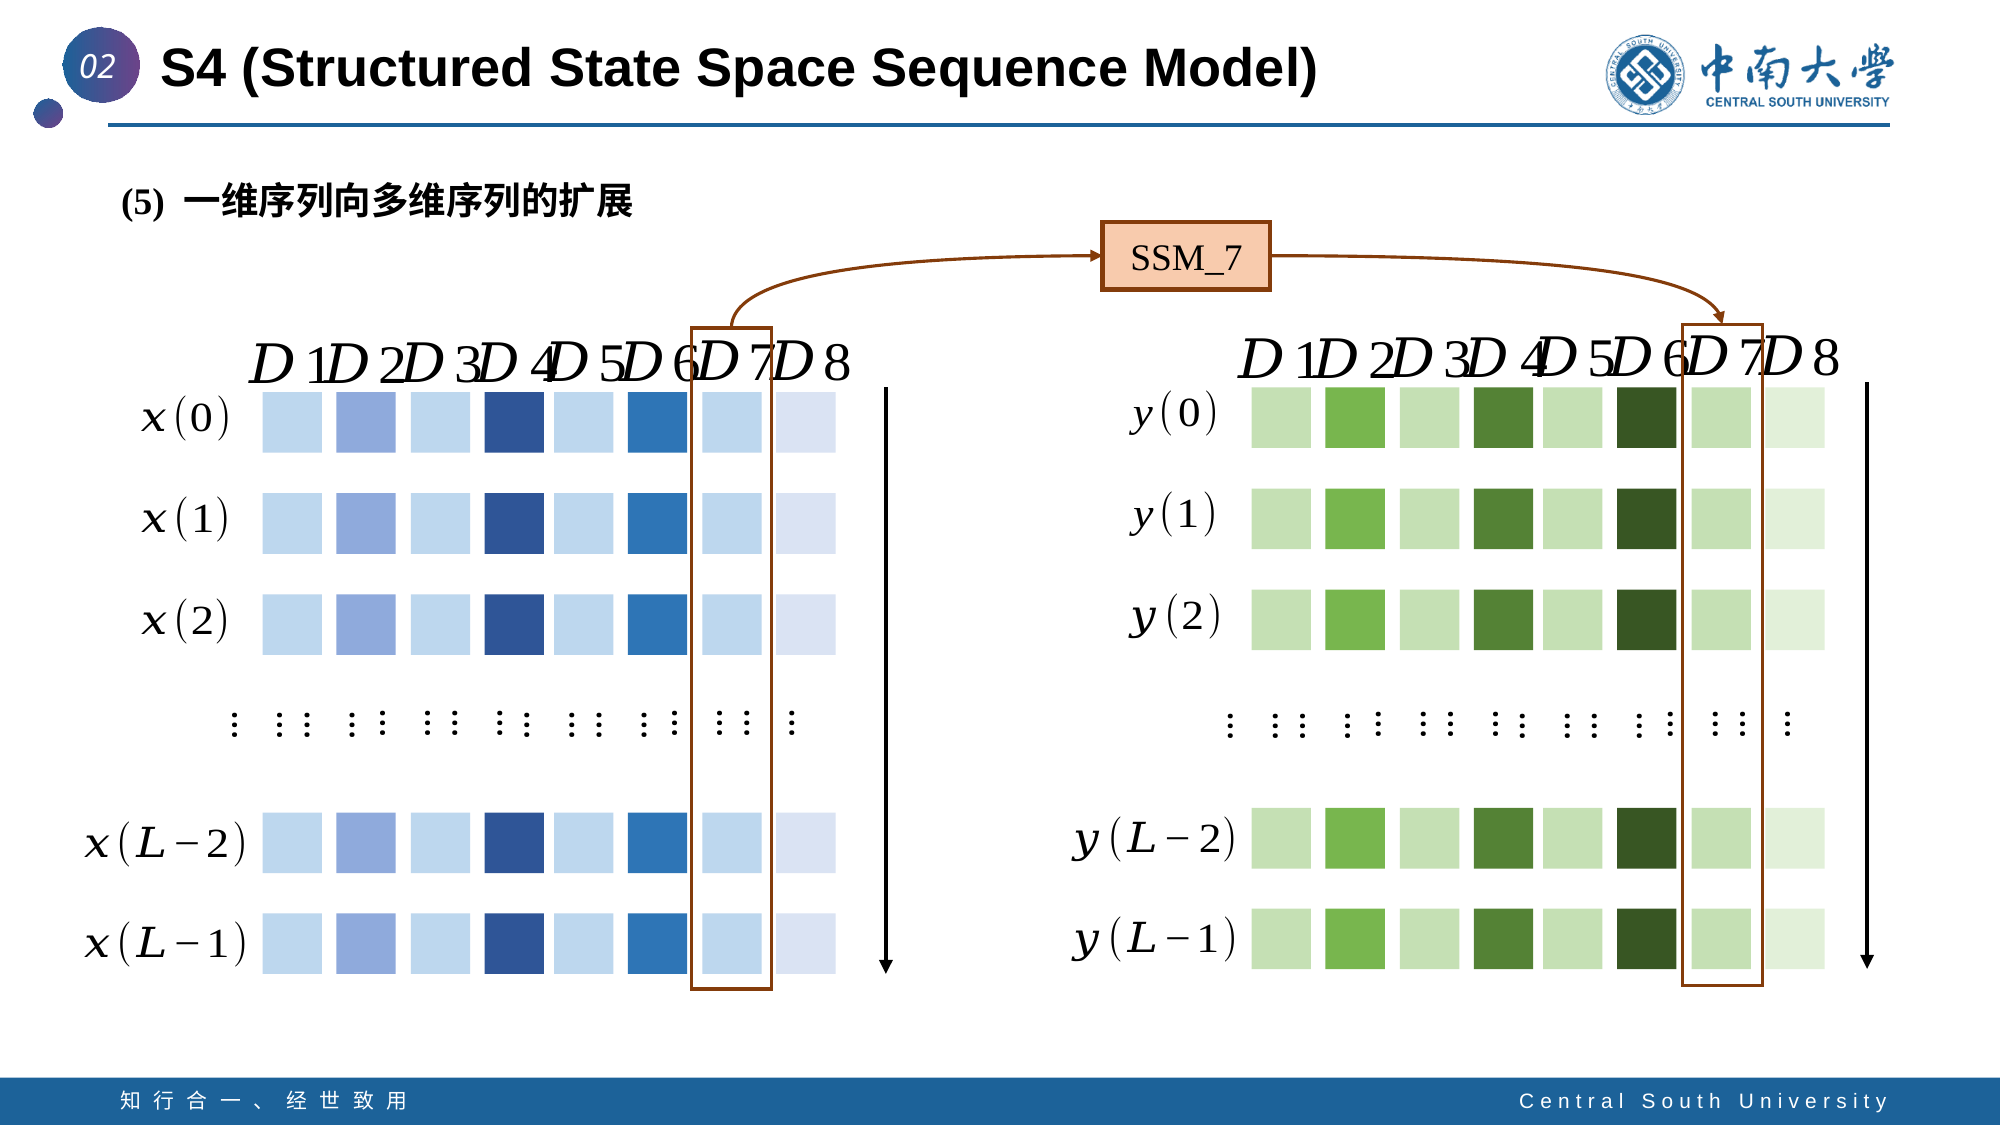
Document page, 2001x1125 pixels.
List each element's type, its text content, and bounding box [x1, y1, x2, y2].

text_box (5) 一维序列向多维序列的扩展 [106, 169, 649, 230]
text_box [410, 812, 471, 874]
text_box [775, 492, 837, 555]
text_box [1324, 386, 1386, 449]
text_box …… [1462, 694, 1539, 772]
text_box [335, 391, 397, 454]
text_box [1764, 908, 1826, 970]
text_box S4 (Structured State Space Sequence Model) [160, 26, 1482, 106]
text_box [1473, 487, 1534, 550]
text_box [335, 912, 397, 975]
text_box [1616, 807, 1677, 870]
text_box …… [246, 695, 319, 773]
text_box [335, 593, 397, 656]
text_box [261, 912, 323, 975]
text_box [484, 812, 545, 874]
text_box …… [467, 693, 543, 771]
text_box [627, 492, 688, 555]
text_box [410, 391, 471, 454]
text_box [553, 812, 614, 874]
text_box [484, 912, 545, 975]
text_box [1473, 386, 1534, 449]
text_box [484, 492, 545, 555]
text_box [1251, 386, 1312, 449]
text_box …… [319, 695, 395, 773]
text_box …… [772, 693, 835, 771]
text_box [1270, 255, 1723, 325]
text_box [1764, 487, 1826, 550]
text_box [1251, 908, 1312, 970]
text_box [1251, 807, 1312, 870]
text_box …… [611, 695, 687, 773]
text_box [775, 593, 837, 656]
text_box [880, 106, 954, 478]
text_box [1251, 487, 1312, 550]
text_box [1542, 908, 1603, 970]
picture [1595, 28, 1907, 121]
text_box …… [1390, 694, 1462, 772]
text_box [627, 593, 688, 656]
text_box …… [538, 695, 611, 773]
text_box [0, 1077, 2000, 1125]
text_box [1542, 589, 1603, 651]
text_box [1542, 487, 1603, 550]
text_box [553, 391, 614, 454]
text_box [775, 912, 837, 975]
text_box 知行合一、经世致用 [105, 1080, 423, 1120]
text_box [261, 492, 323, 555]
text_box [1324, 589, 1386, 651]
text_box [1542, 807, 1603, 870]
text_box [1764, 386, 1826, 449]
text_box …… [1763, 694, 1831, 772]
text_box [410, 593, 471, 656]
text_box SSM_7 [1102, 221, 1271, 290]
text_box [33, 26, 153, 128]
text_box …… [394, 693, 467, 771]
text_box [484, 593, 545, 656]
text_box [553, 593, 614, 656]
text_box [410, 492, 471, 555]
text_box [1399, 807, 1460, 870]
text_box Central South University [1504, 1080, 1902, 1120]
text_box [627, 391, 688, 454]
text_box [775, 391, 837, 454]
text_box [1251, 589, 1312, 651]
text_box [335, 812, 397, 874]
text_box [1399, 487, 1460, 550]
text_box [1616, 908, 1677, 970]
text_box [1473, 908, 1534, 970]
text_box [1473, 807, 1534, 870]
text_box …… [1534, 696, 1606, 774]
text_box [1324, 487, 1386, 550]
text_box [1399, 386, 1460, 449]
text_box [1616, 487, 1677, 550]
text_box [1681, 323, 1763, 986]
text_box [775, 812, 837, 874]
text_box [261, 593, 323, 656]
text_box [1764, 589, 1826, 651]
text_box [410, 912, 471, 975]
text_box [335, 492, 397, 555]
text_box [1324, 908, 1386, 970]
text_box [1473, 589, 1534, 651]
text_box [627, 812, 688, 874]
text_box …… [1606, 696, 1681, 774]
text_box [1542, 386, 1603, 449]
text_box [484, 391, 545, 454]
text_box …… [1314, 696, 1391, 774]
text_box [1399, 908, 1460, 970]
text_box [1616, 386, 1677, 449]
text_box [691, 327, 772, 990]
text_box [553, 912, 614, 975]
text_box [627, 912, 688, 975]
text_box [553, 492, 614, 555]
text_box …… [686, 693, 691, 771]
text_box [1399, 589, 1460, 651]
text_box …… [1242, 696, 1314, 774]
text_box [1764, 807, 1826, 870]
text_box [1616, 589, 1677, 651]
text_box [261, 812, 323, 874]
text_box [1324, 807, 1386, 870]
text_box [261, 391, 323, 454]
